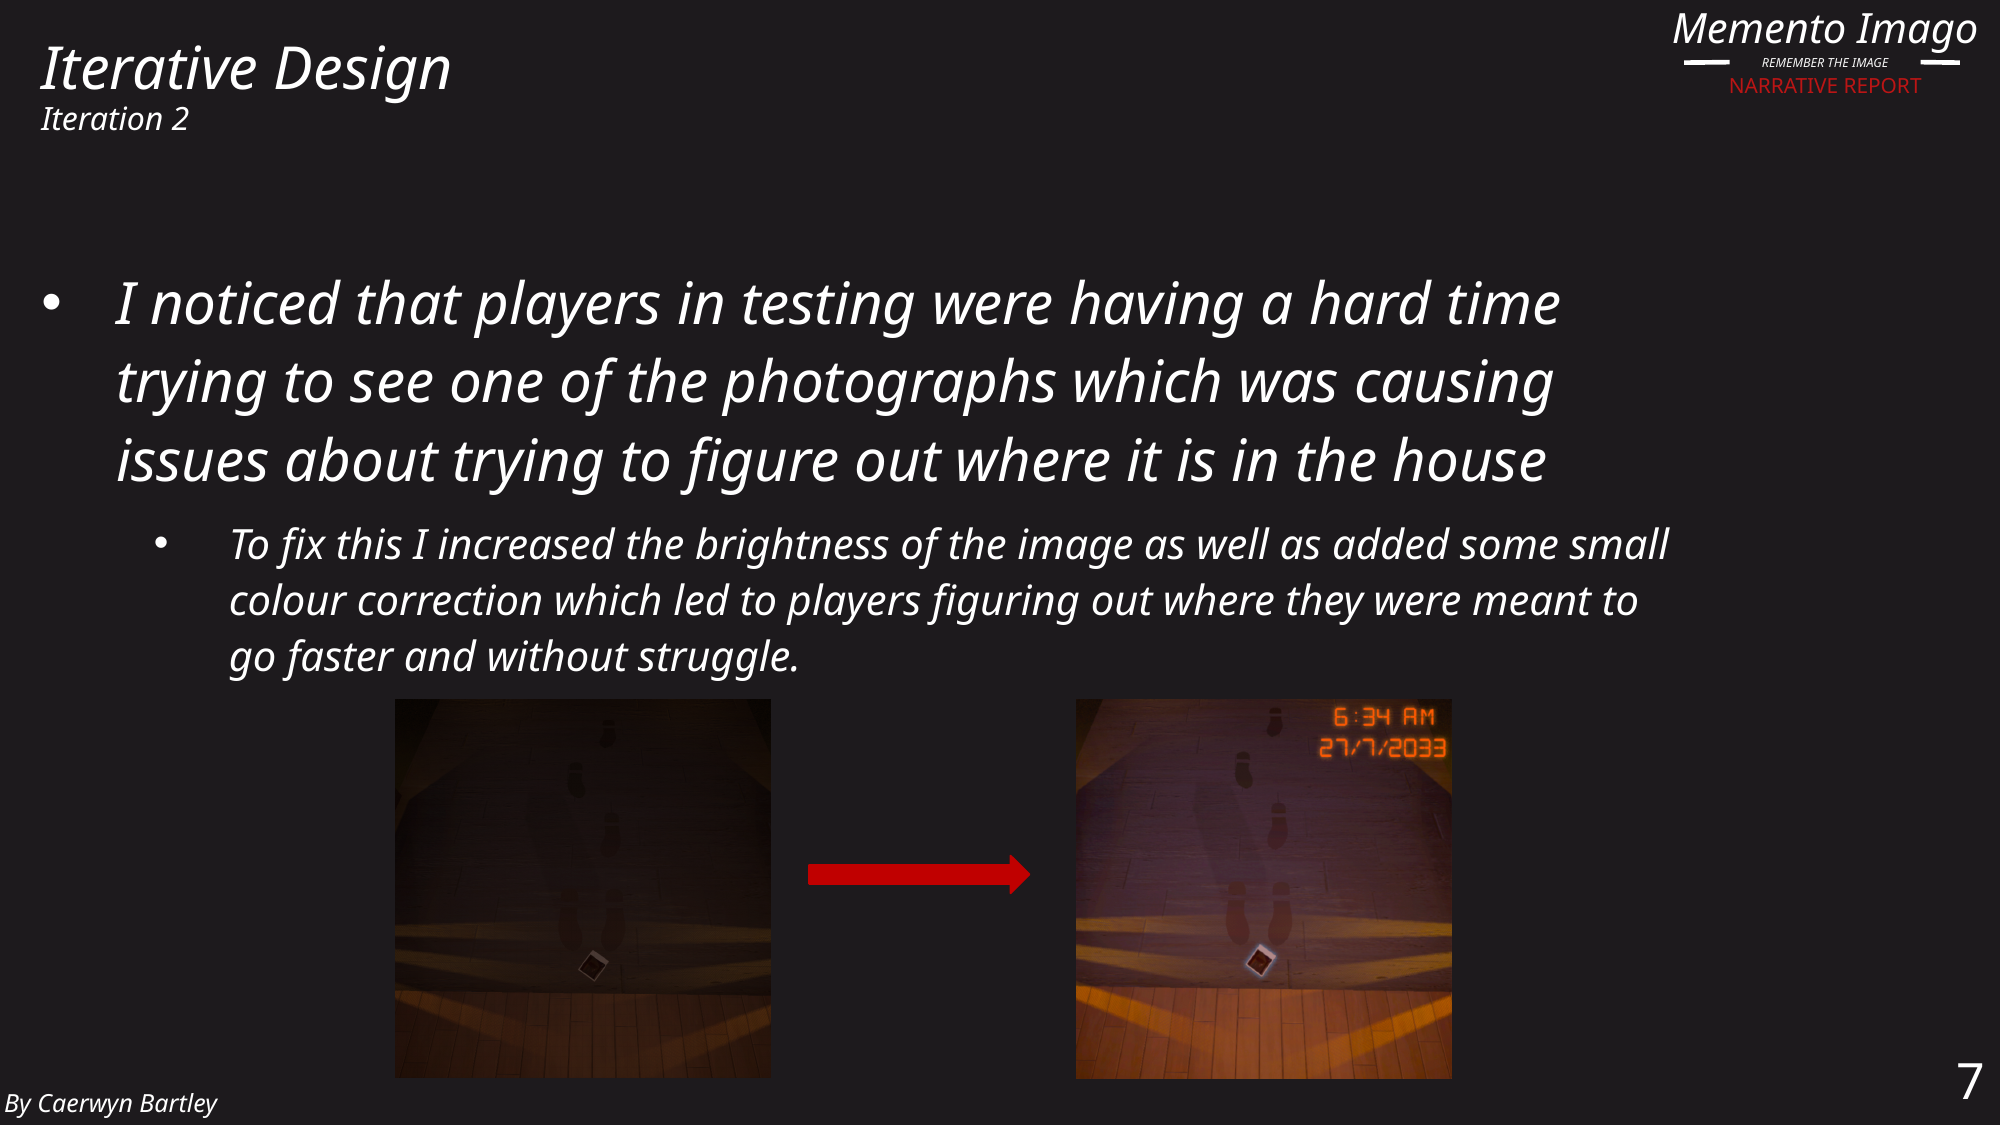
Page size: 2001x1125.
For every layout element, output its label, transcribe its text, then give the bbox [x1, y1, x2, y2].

list I noticed that players in testing were having a hard time trying to see one of the photographs which was causing issues about trying to figure out where it is in the house To fix this I increased the brightness of the image as well as added some small colour correction which led to players figuring out where they were meant to go faster and without struggle. [26, 250, 1701, 840]
picture [395, 699, 771, 1079]
picture [1076, 699, 1452, 1079]
text_box [808, 854, 1031, 895]
title Iterative Design Iteration 2 [26, 31, 1510, 146]
